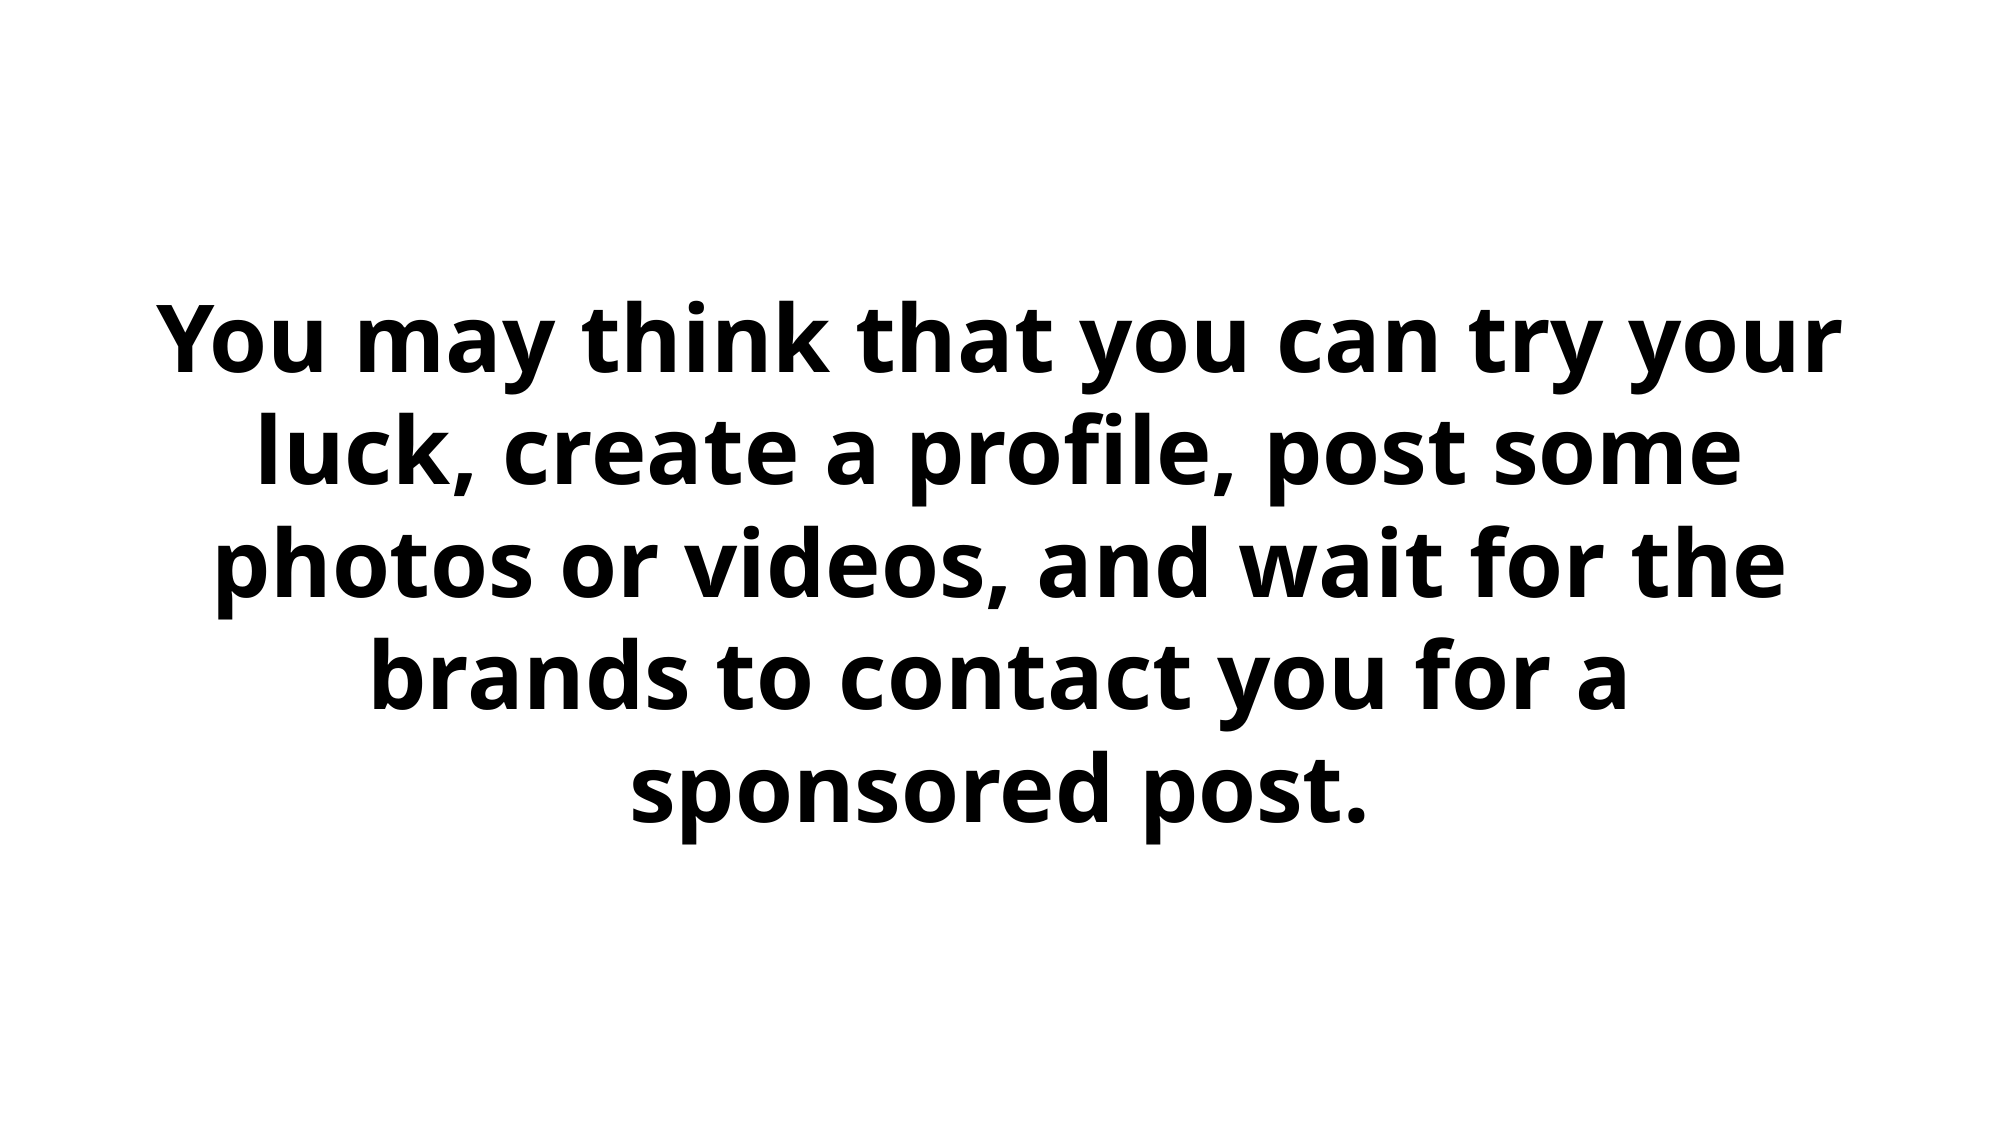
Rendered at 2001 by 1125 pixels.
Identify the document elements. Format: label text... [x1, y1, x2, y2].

text_box You may think that you can try your luck, create a profile, post some photos or videos, and wait for the brands to contact you for a sponsored post. [99, 270, 1901, 849]
